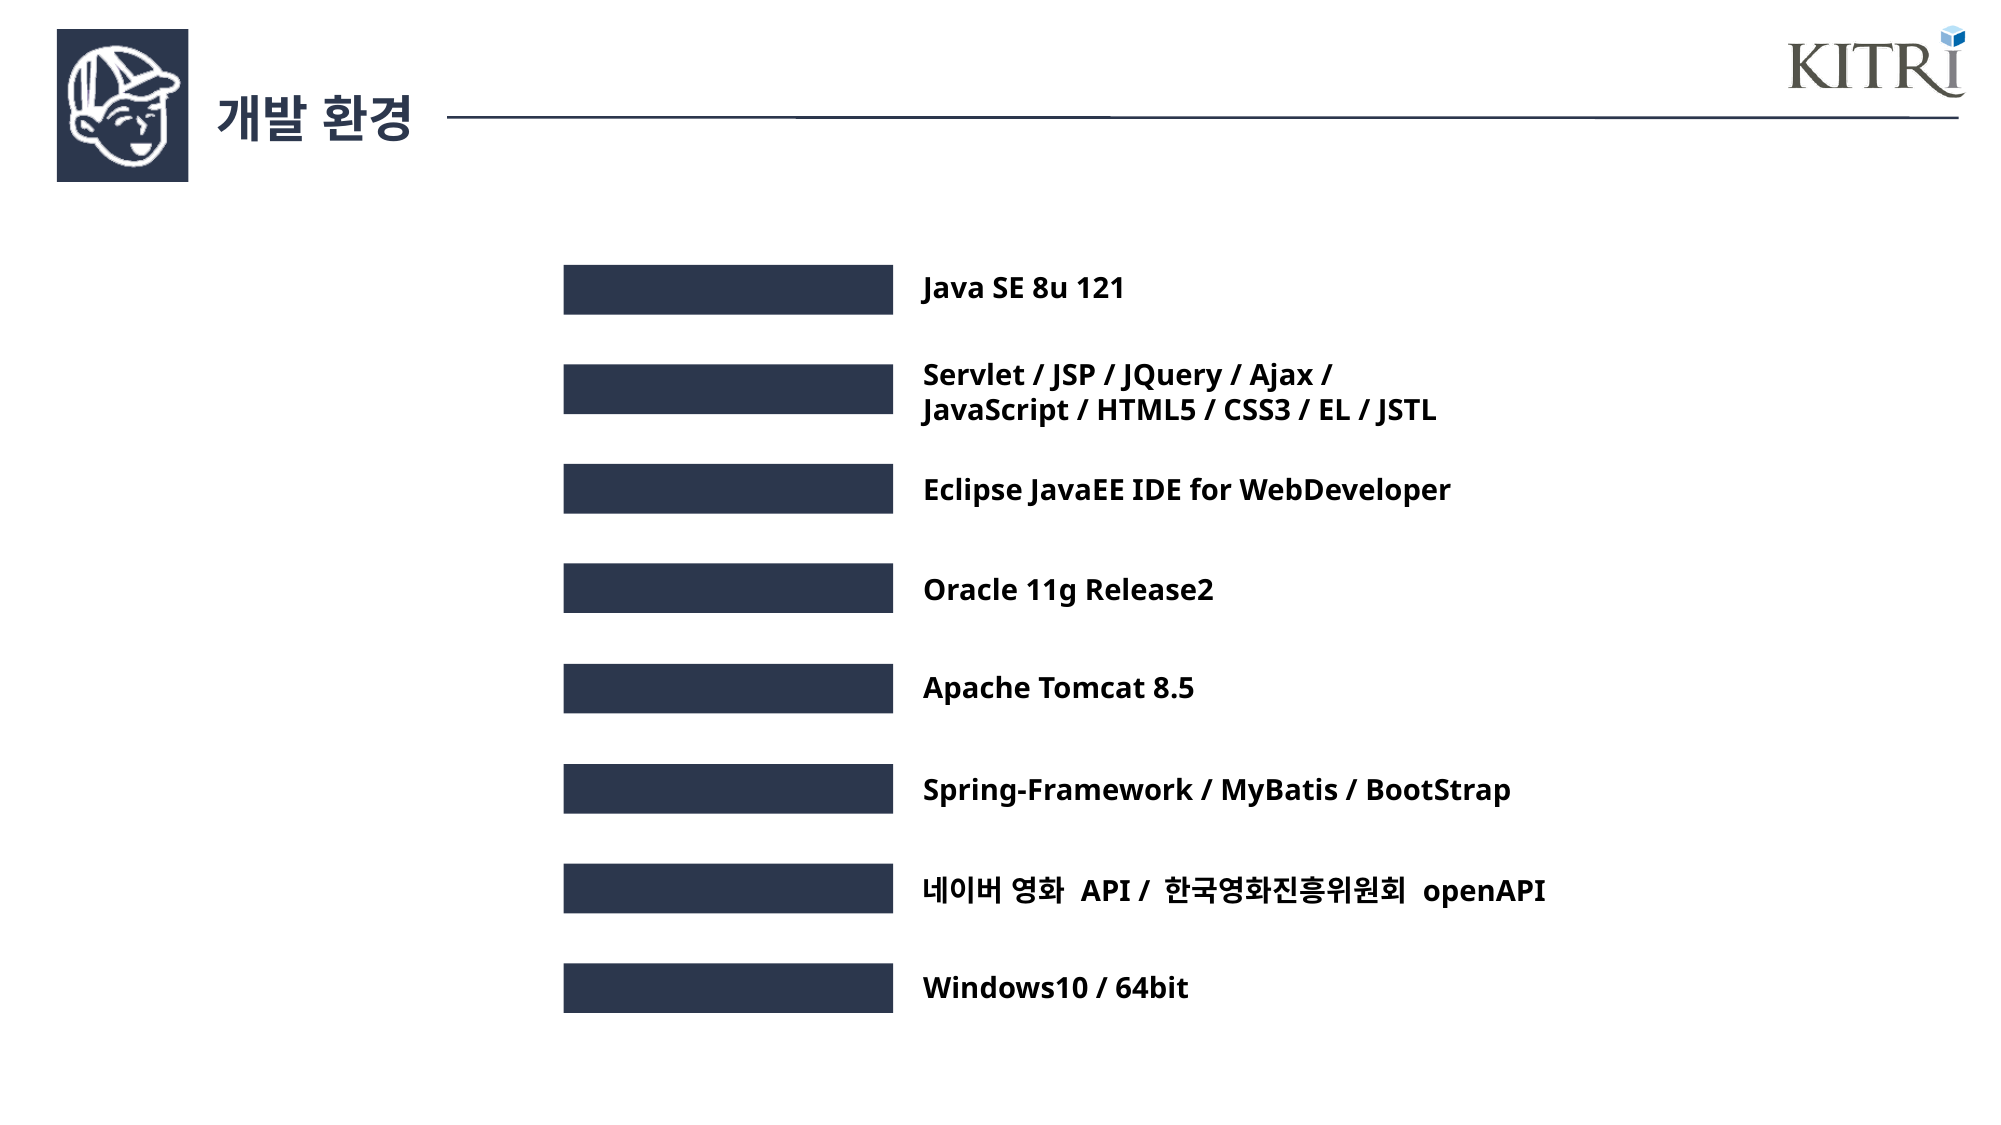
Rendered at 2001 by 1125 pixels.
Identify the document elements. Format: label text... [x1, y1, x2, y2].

picture [1780, 13, 1974, 106]
picture [56, 29, 189, 182]
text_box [563, 262, 1843, 1033]
text_box 개발 환경 [189, 79, 448, 155]
